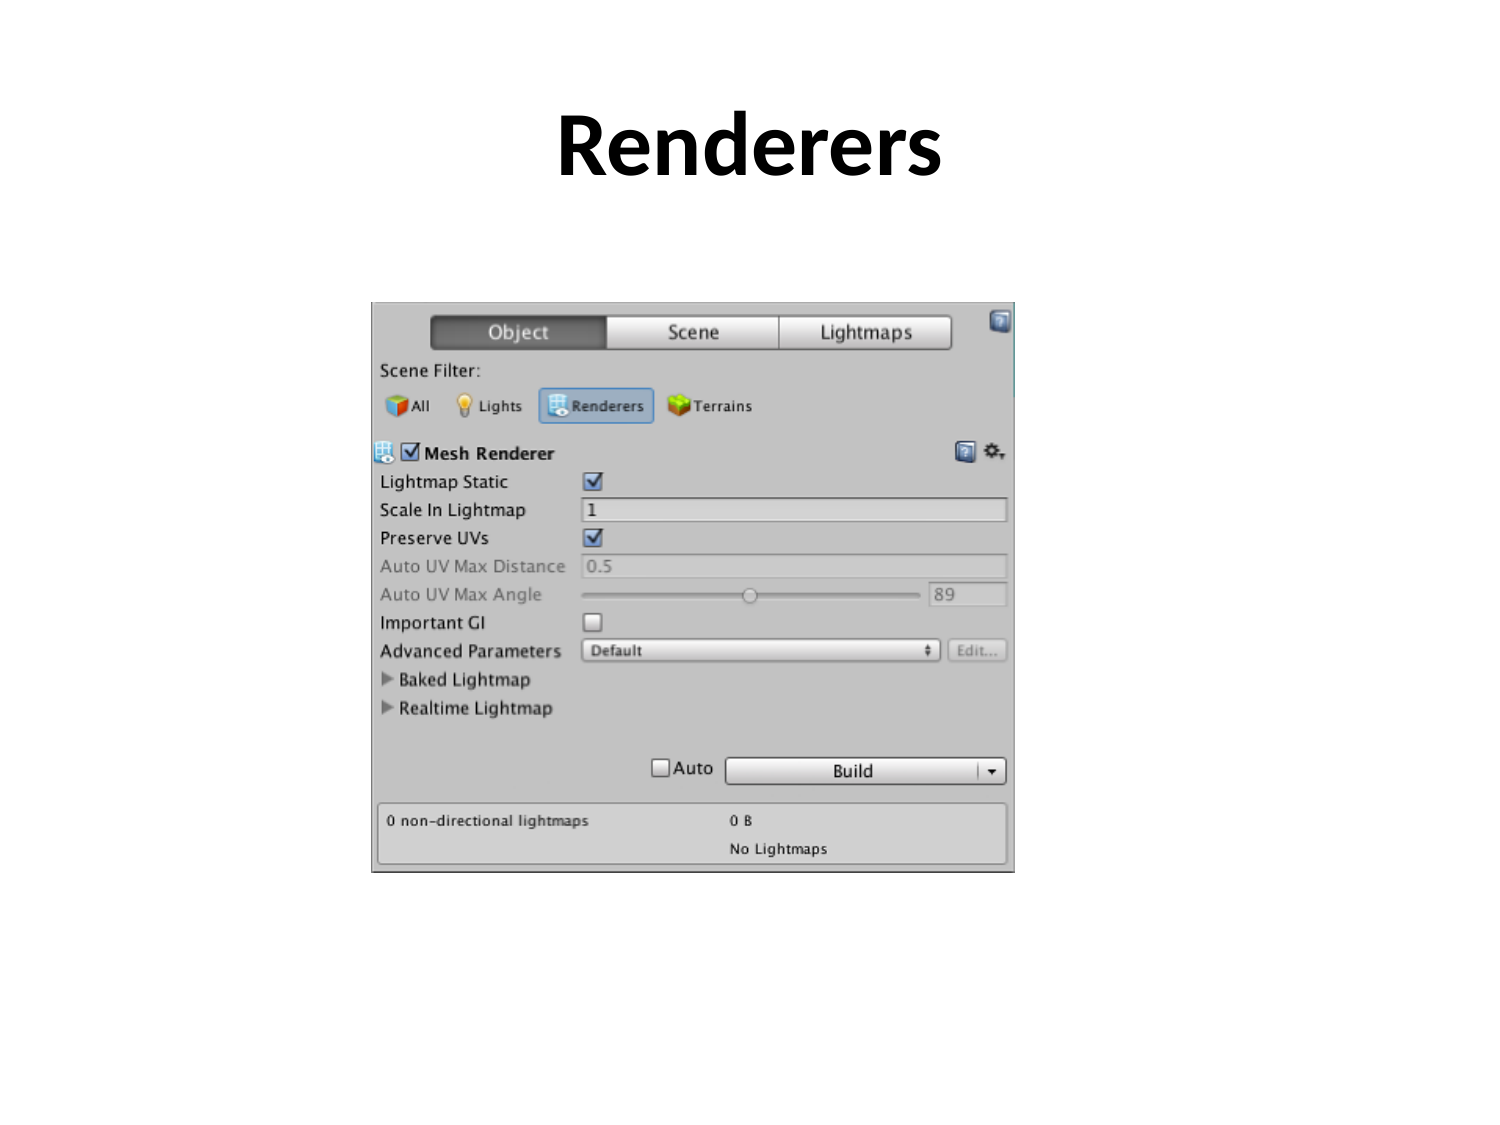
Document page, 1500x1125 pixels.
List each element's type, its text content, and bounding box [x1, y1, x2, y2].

picture [371, 302, 1015, 874]
title Renderers [75, 45, 1425, 233]
